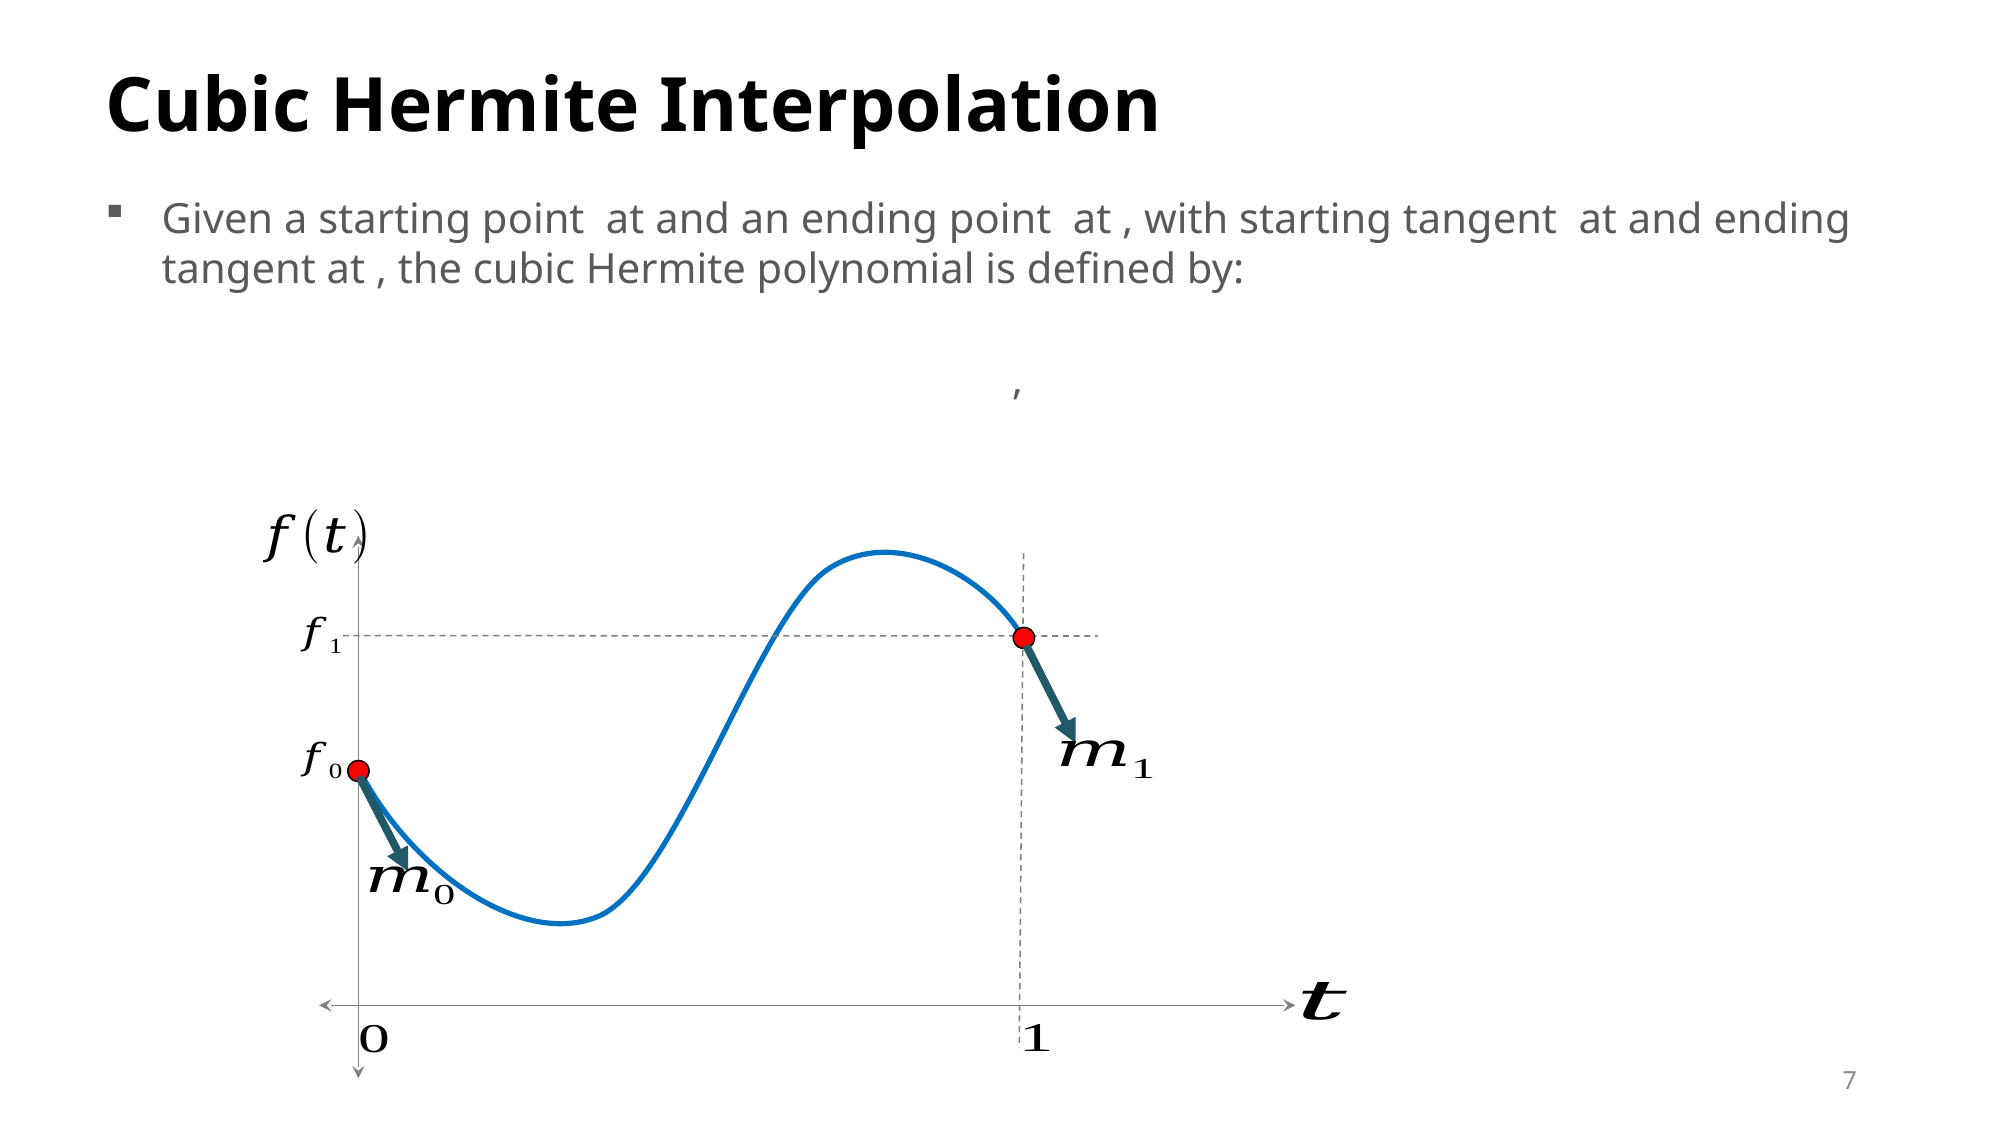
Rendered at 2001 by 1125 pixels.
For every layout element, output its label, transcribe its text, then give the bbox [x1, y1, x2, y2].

title Cubic Hermite Interpolation [90, 42, 1902, 161]
text_box [347, 761, 354, 781]
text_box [1018, 552, 1024, 634]
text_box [1025, 645, 1076, 744]
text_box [1018, 646, 1024, 1049]
text_box [776, 552, 1013, 634]
text_box [369, 646, 989, 924]
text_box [359, 776, 409, 872]
text_box [363, 761, 370, 774]
slide_number 7 [1455, 1062, 1872, 1100]
